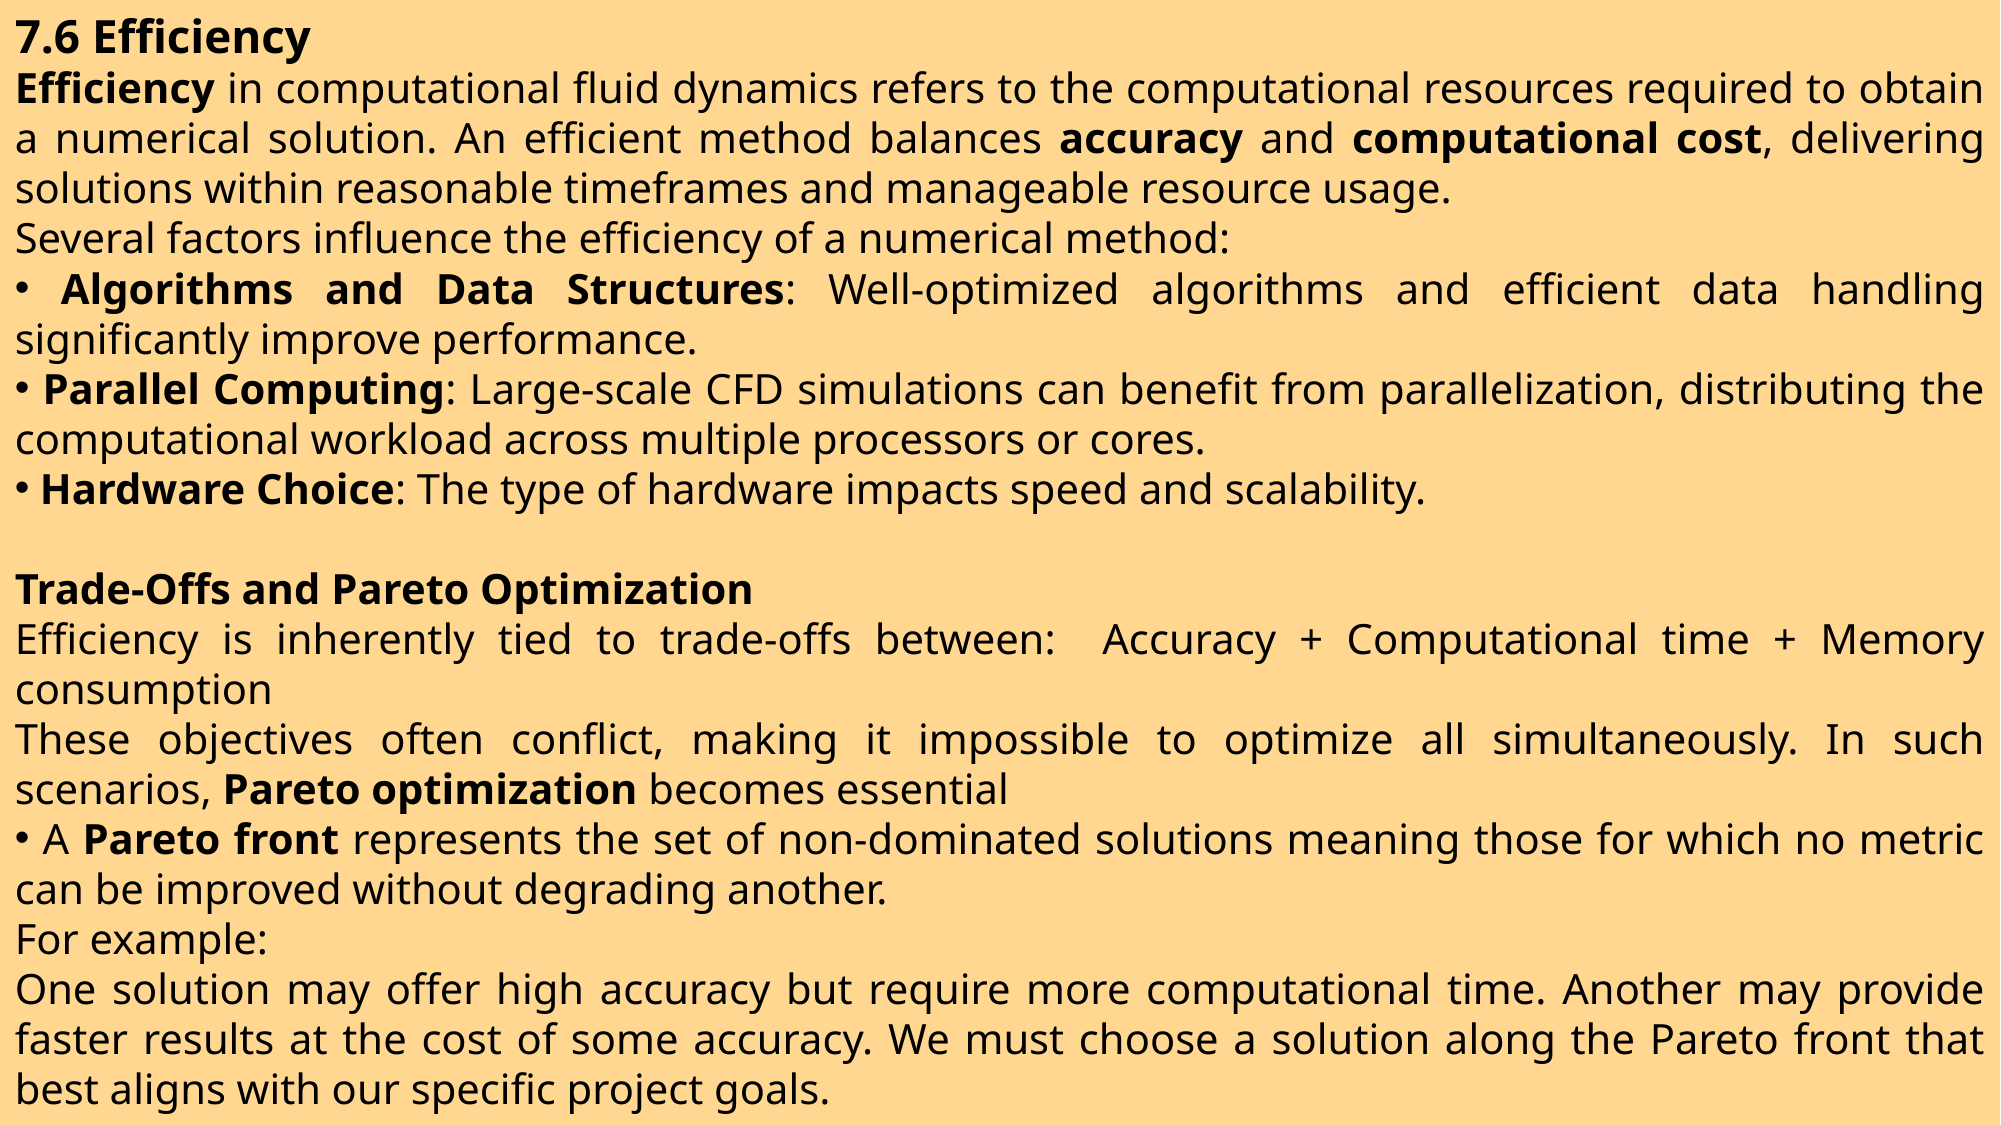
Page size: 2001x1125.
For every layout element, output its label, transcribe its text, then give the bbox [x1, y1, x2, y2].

text_box 7.6 Efficiency Efficiency in computational fluid dynamics refers to the computational resources required to obtain a numerical solution. An efficient method balances accuracy and computational cost, delivering solutions within reasonable timeframes and manageable resource usage. Several factors influence the efficiency of a numerical method: Algorithms and Data Structures: Well-optimized algorithms and efficient data handling significantly improve performance. Parallel Computing: Large-scale CFD simulations can benefit from parallelization, distributing the computational workload across multiple processors or cores. Hardware Choice: The type of hardware impacts speed and scalability. Trade-Offs and Pareto Optimization Efficiency is inherently tied to trade-offs between: Accuracy + Computational time + Memory consumption These objectives often conflict, making it impossible to optimize all simultaneously. In such scenarios, Pareto optimization becomes essential A Pareto front represents the set of non-dominated solutions meaning those for which no metric can be improved without degrading another. For example: One solution may offer high accuracy but require more computational time. Another may provide faster results at the cost of some accuracy. We must choose a solution along the Pareto front that best aligns with our specific project goals. [0, 0, 2000, 1121]
